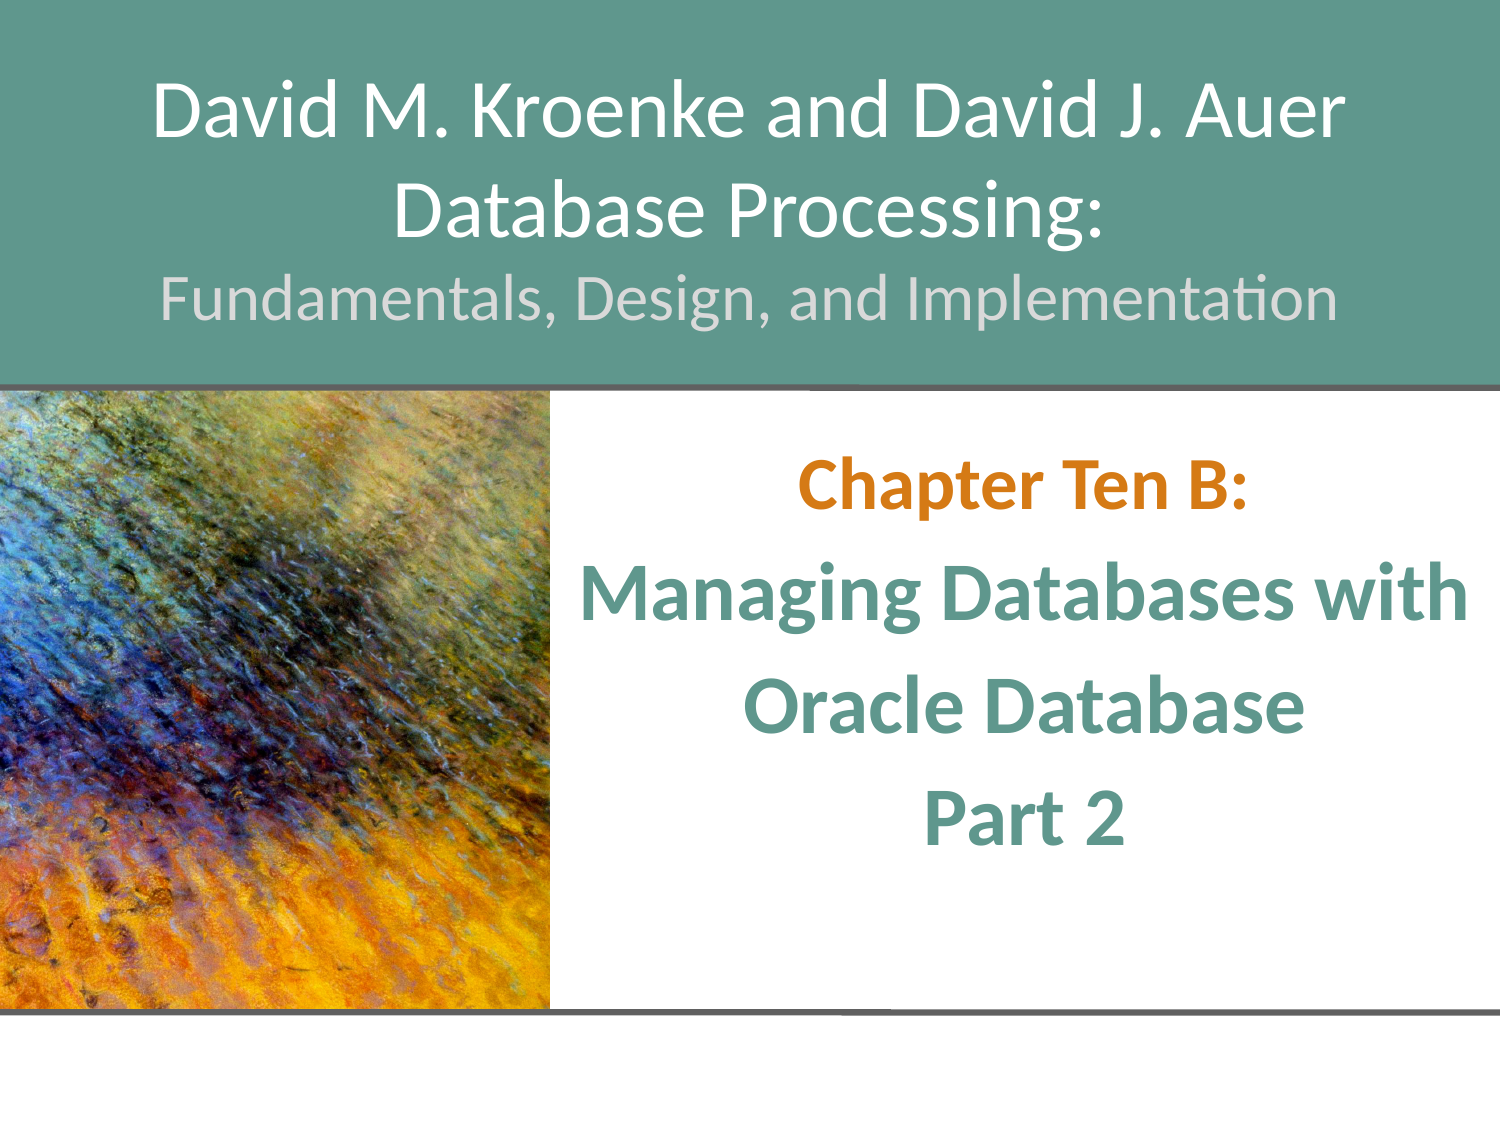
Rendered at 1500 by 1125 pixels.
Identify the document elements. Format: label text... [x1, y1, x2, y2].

title David M. Kroenke and David J. Auer Database Processing: Fundamentals, Design, and Implementation [0, 0, 1500, 384]
text_box [554, 397, 1388, 513]
picture [0, 388, 551, 1011]
text_box Chapter Ten B: Managing Databases with Oracle Database Part 2 [554, 394, 1500, 1009]
text_box [75, 249, 1388, 384]
